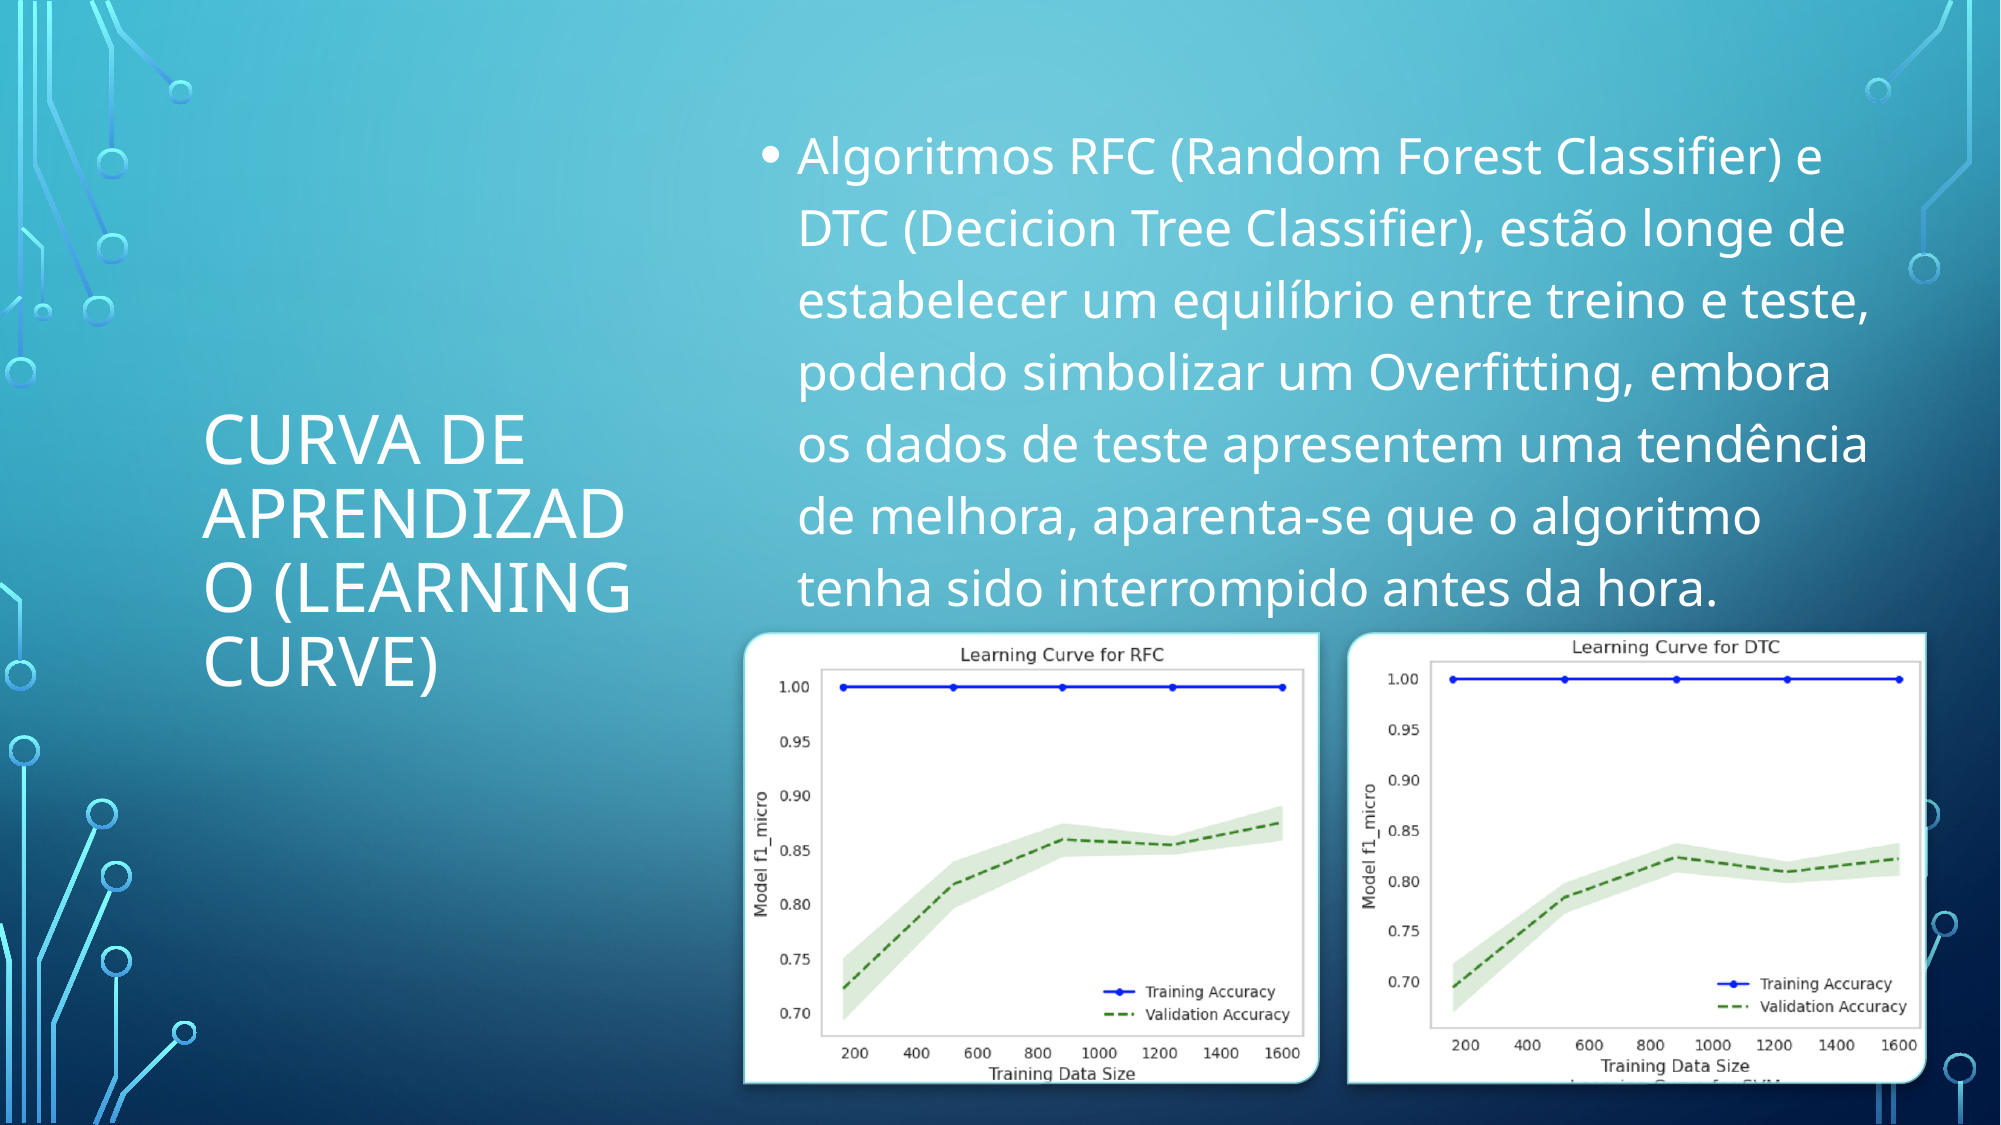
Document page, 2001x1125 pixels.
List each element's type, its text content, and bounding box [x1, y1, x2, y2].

title Curva de aprendizado (learning curve) [187, 101, 660, 1005]
picture [1348, 633, 1926, 1083]
list Algoritmos RFC (Random Forest Classifier) e DTC (Decicion Tree Classifier), estão longe de estabelecer um equilíbrio entre treino e teste, podendo simbolizar um Overfitting, embora os dados de teste apresentem uma tendência de melhora, aparenta-se que o algoritmo tenha sido interrompido antes da hora. [744, 104, 1899, 726]
picture [744, 633, 1319, 1083]
